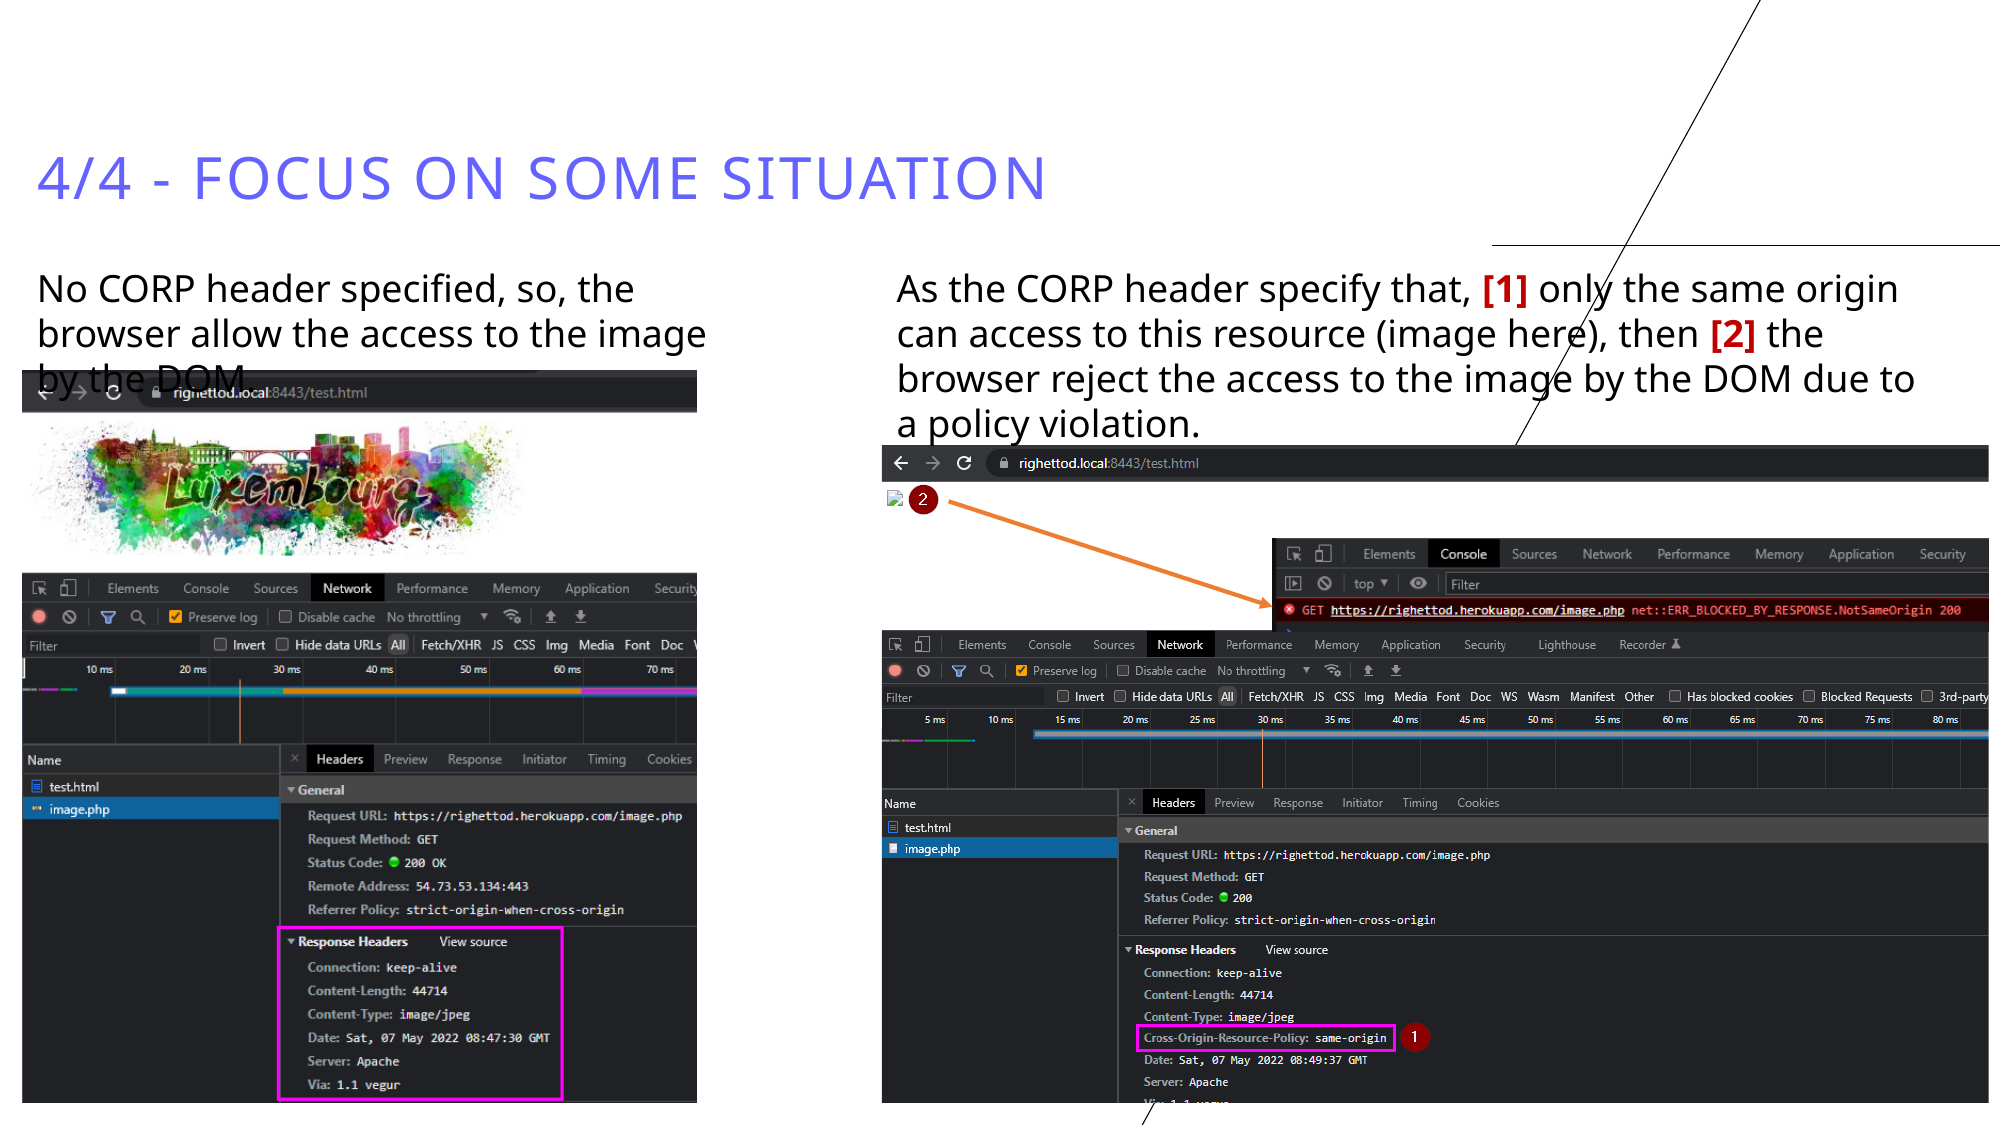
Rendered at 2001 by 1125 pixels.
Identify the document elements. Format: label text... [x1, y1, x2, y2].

text_box No CORP header specified, so, the browser allow the access to the image by the DOM. [22, 257, 753, 408]
text_box As the CORP header specify that, [1] only the same origin can access to this resource (image here), then [2] the browser reject the access to the image by the DOM due to a policy violation. [881, 257, 1944, 445]
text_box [948, 501, 1273, 607]
picture [881, 445, 1989, 1103]
picture [22, 370, 697, 1103]
title 4/4 - Focus on some situation [22, 22, 1944, 220]
